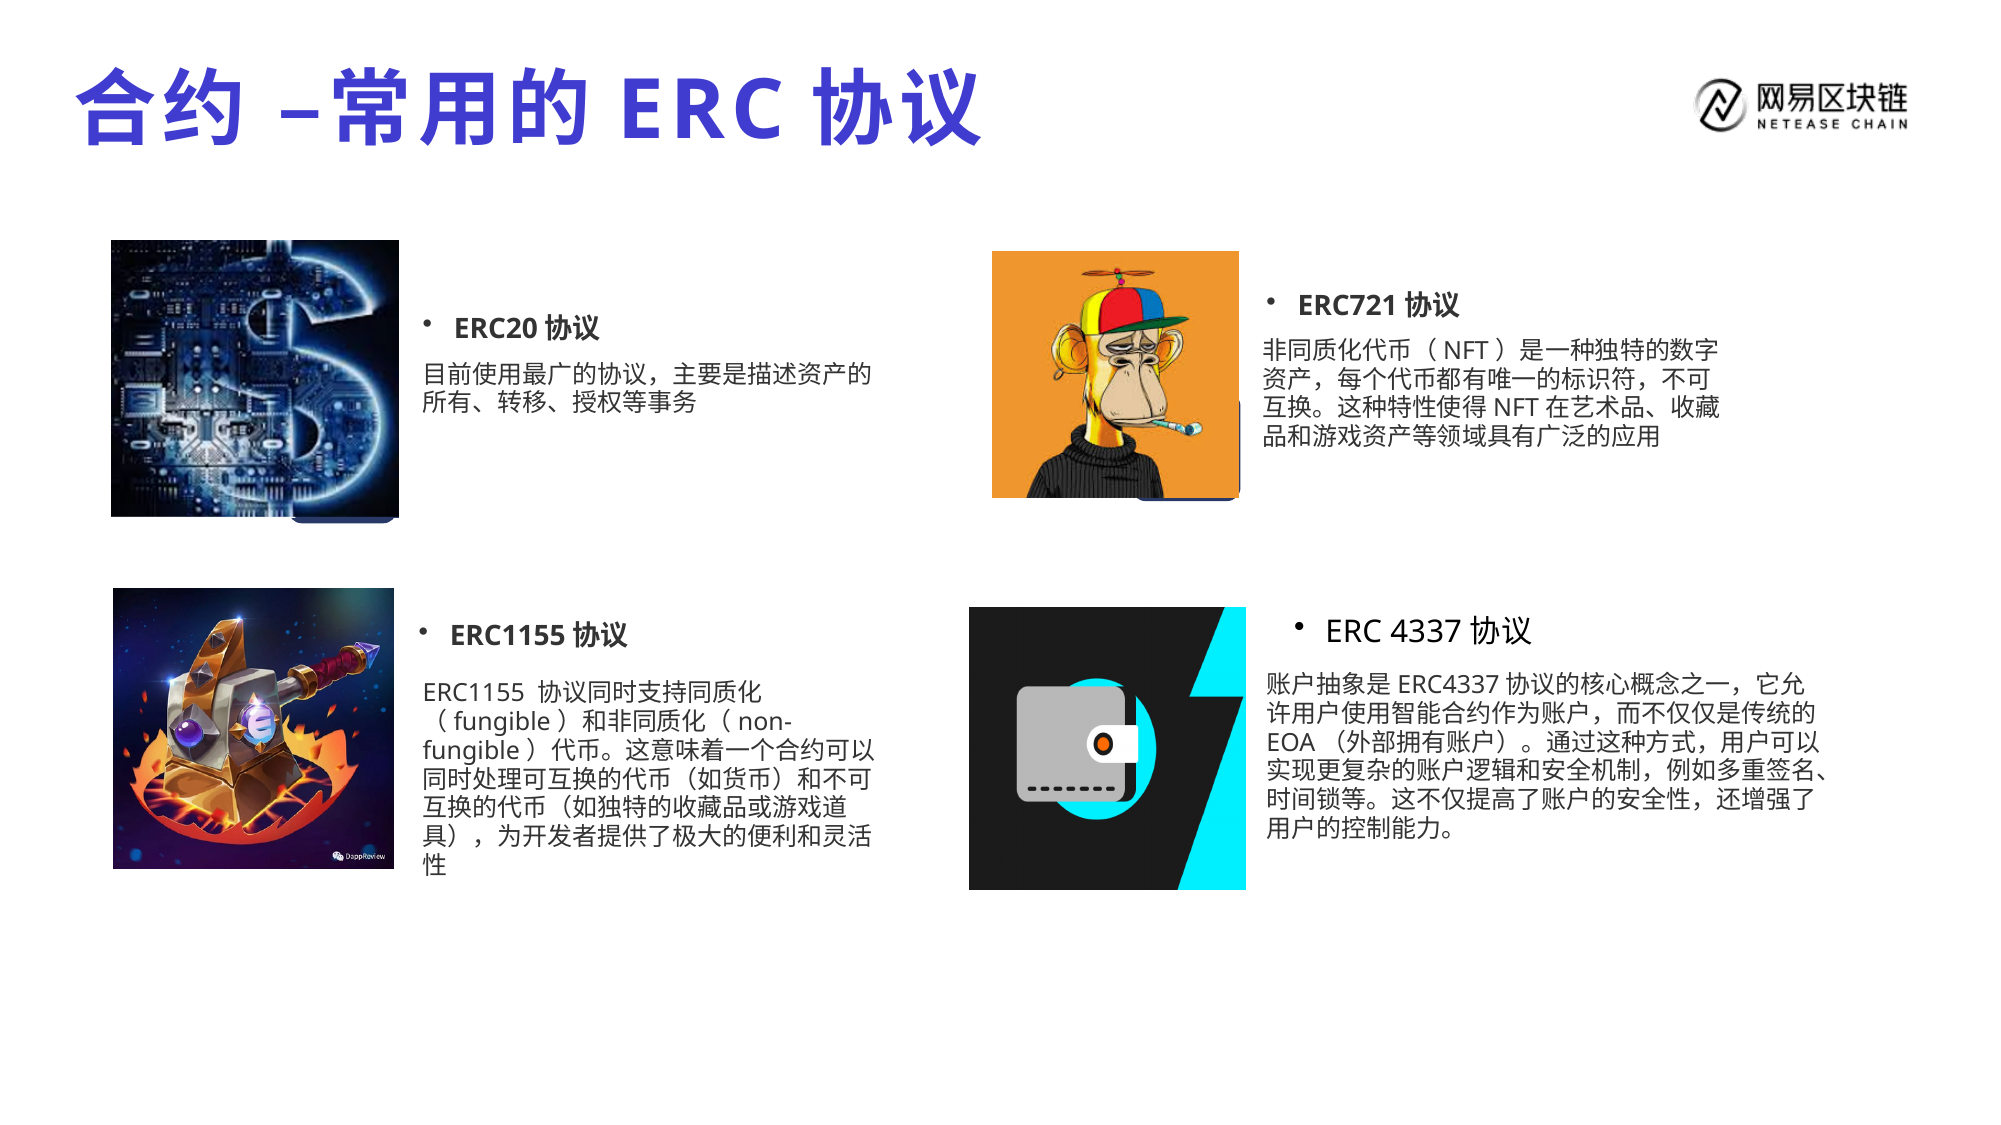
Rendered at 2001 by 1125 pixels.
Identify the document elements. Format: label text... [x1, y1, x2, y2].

text_box ERC1155协议 [402, 595, 900, 668]
picture [112, 588, 394, 870]
text_box ERC1155 协议同时支持同质化（fungible）和非同质化（non-fungible）代币。这意味着一个合约可以同时处理可互换的代币（如货币）和不可互换的代币（如独特的收藏品或游戏道具），为开发者提供了极大的便利和灵活性 [407, 663, 909, 1071]
picture [991, 250, 1240, 499]
text_box [292, 519, 394, 524]
text_box 目前使用最广的协议，主要是描述资产的所有、转移、授权等事务 [407, 360, 904, 521]
text_box ERC721协议 [1250, 265, 1748, 338]
picture [1661, 46, 1952, 166]
text_box ERC 4337协议 [1278, 588, 1776, 665]
title 合约 –常用的ERC协议 [58, 59, 1352, 152]
picture [110, 239, 400, 519]
picture [969, 607, 1247, 891]
text_box ERC20协议 [407, 287, 904, 360]
text_box 非同质化代币（NFT）是一种独特的数字资产，每个代币都有唯一的标识符，不可互换。这种特性使得NFT在艺术品、收藏品和游戏资产等领域具有广泛的应用 [1246, 320, 1744, 686]
text_box 账户抽象是ERC4337协议的核心概念之一，它允许用户使用智能合约作为账户，而不仅仅是传统的EOA（外部拥有账户）。通过这种方式，用户可以实现更复杂的账户逻辑和安全机制，例如多重签名、时间锁等。这不仅提高了账户的安全性，还增强了用户的控制能力。 [1250, 655, 1845, 859]
